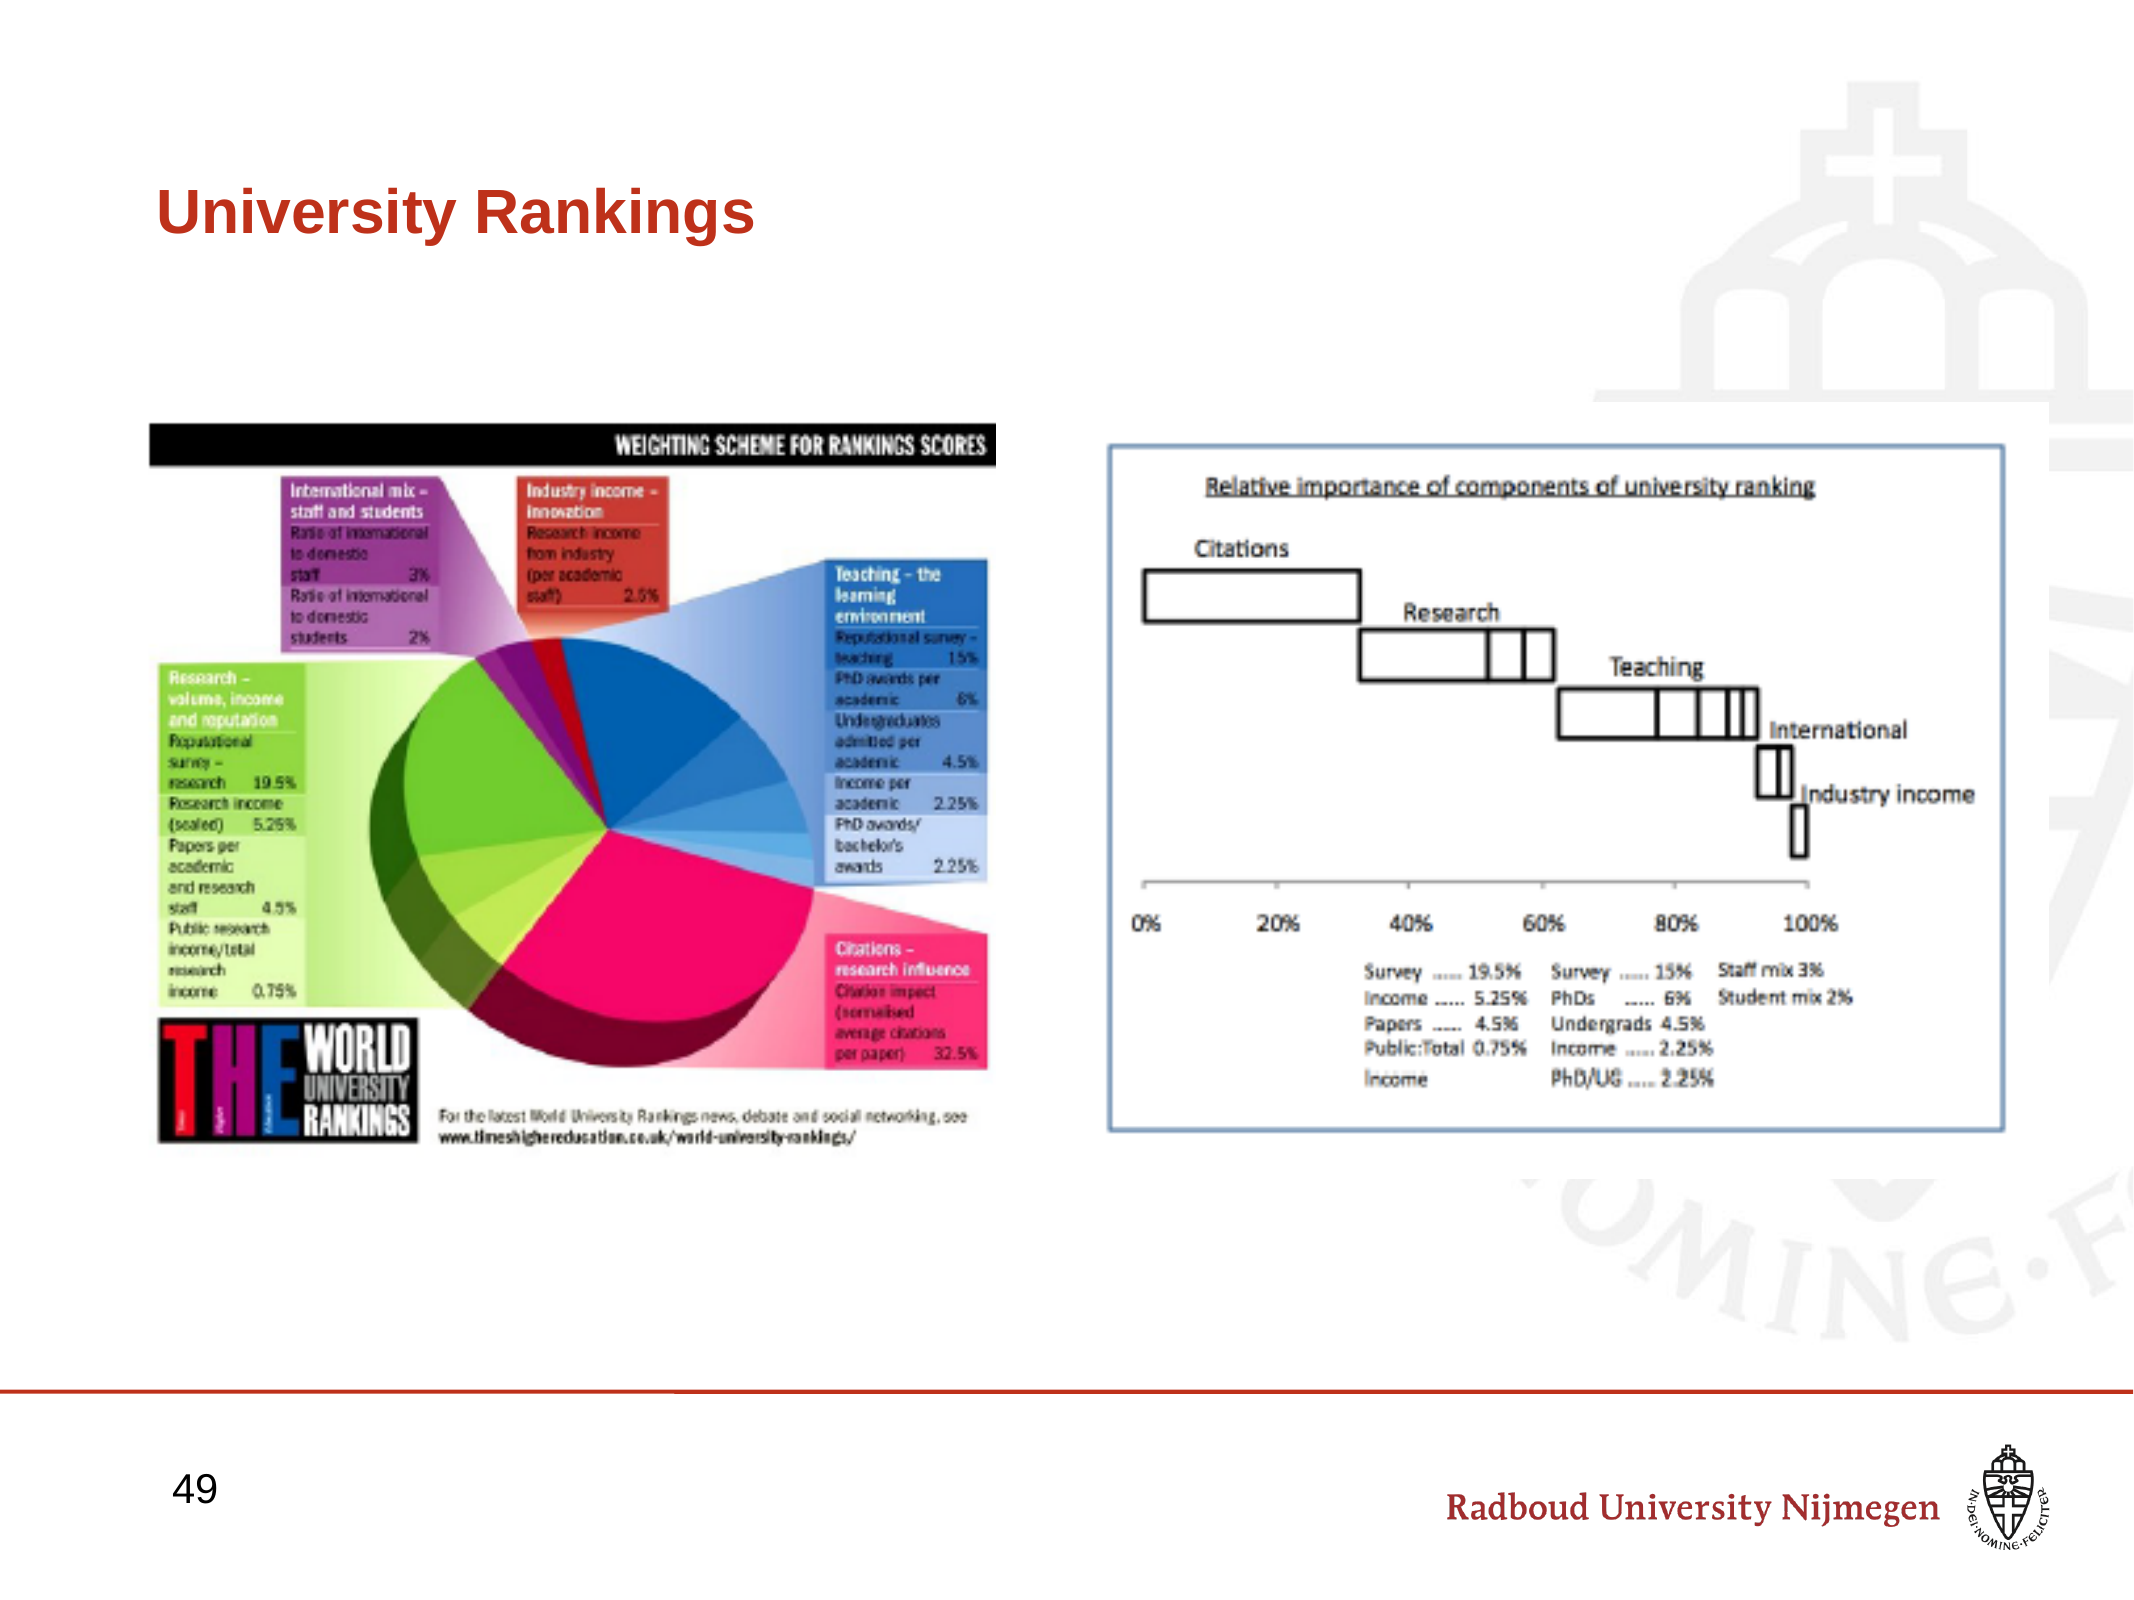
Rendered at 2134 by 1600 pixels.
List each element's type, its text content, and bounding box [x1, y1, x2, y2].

slide_number 49 [157, 1444, 655, 1530]
picture [0, 0, 2134, 1389]
picture [0, 1394, 2134, 1600]
title University Rankings [147, 162, 1961, 336]
